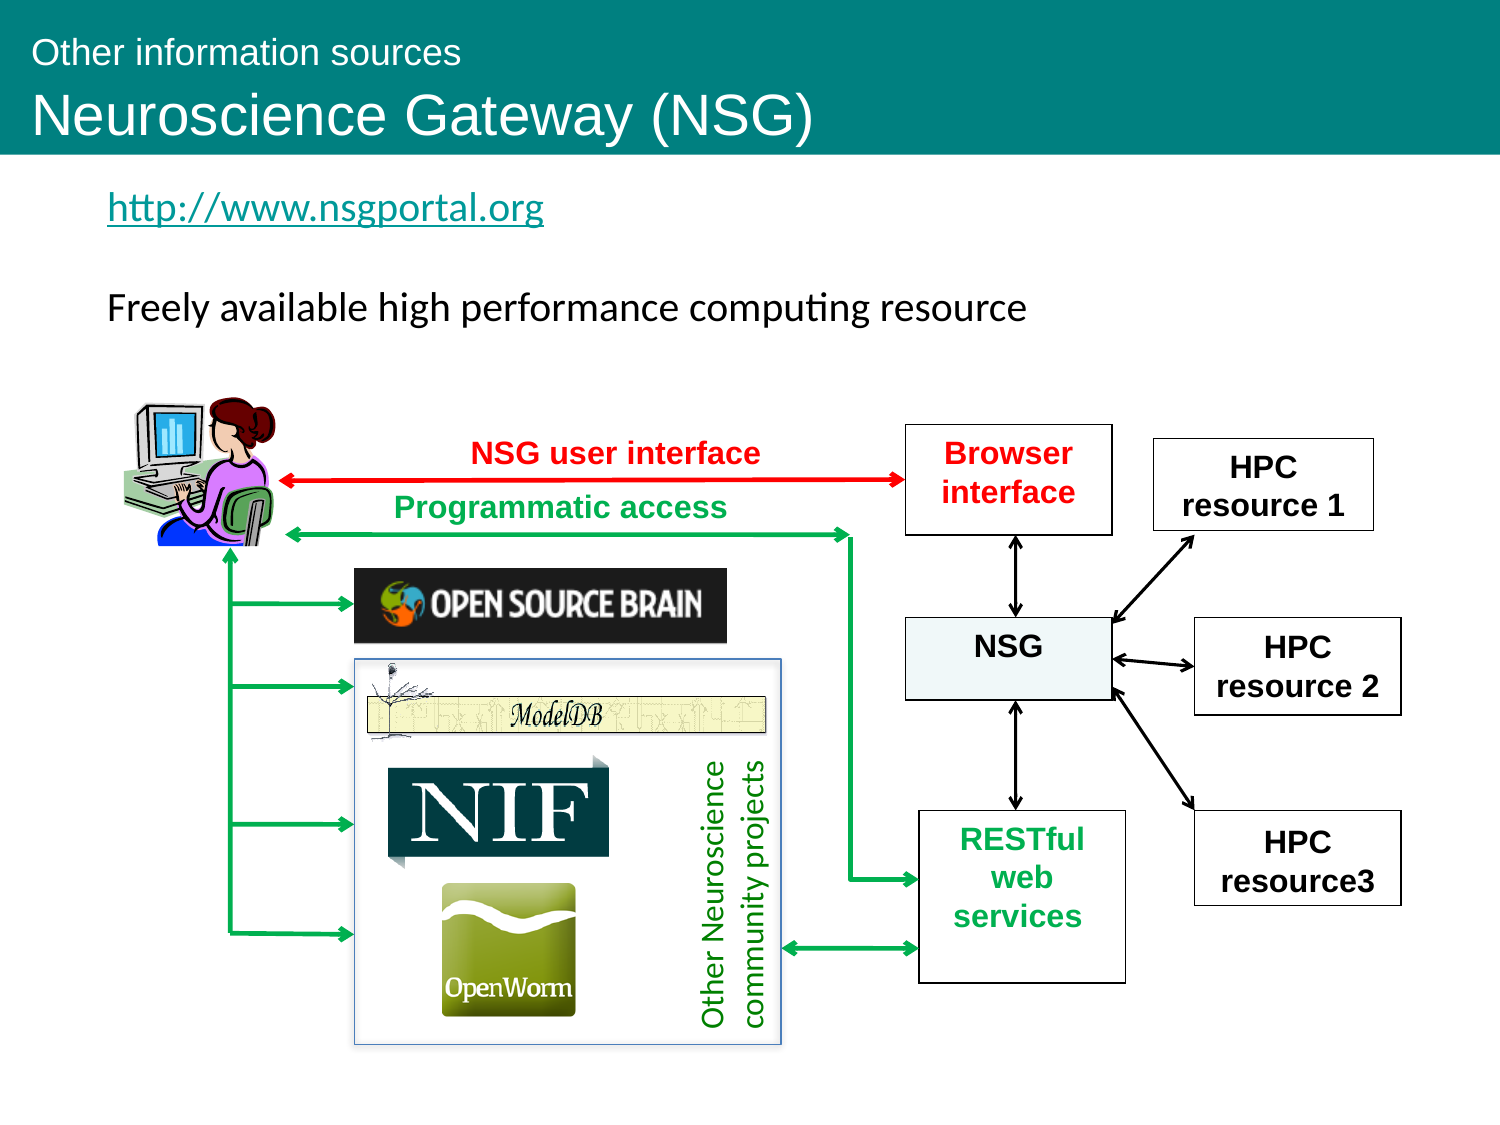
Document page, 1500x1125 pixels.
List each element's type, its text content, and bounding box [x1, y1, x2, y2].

text_box HPC resource 2 [1194, 619, 1402, 712]
picture [442, 883, 576, 1017]
text_box [809, 472, 906, 487]
text_box RESTful web services [919, 810, 1126, 942]
text_box [1194, 810, 1402, 814]
text_box [1112, 686, 1195, 811]
picture [353, 568, 727, 646]
text_box [1008, 700, 1023, 811]
text_box Other information sources Neuroscience Gateway (NSG) [0, 0, 1500, 155]
text_box HPC resource 1 [1153, 438, 1374, 531]
text_box [354, 658, 682, 1045]
text_box [1194, 712, 1402, 716]
text_box [905, 617, 1112, 701]
picture [388, 755, 610, 869]
text_box [1008, 534, 1023, 618]
picture [367, 663, 768, 742]
text_box [1112, 534, 1195, 624]
text_box [787, 941, 920, 956]
text_box http://www.nsgportal.org Freely available high performance computing resource [92, 172, 1500, 588]
text_box Browser interface [919, 424, 1099, 517]
text_box [285, 527, 850, 542]
text_box [905, 424, 1112, 535]
text_box [849, 537, 920, 887]
text_box NSG [919, 617, 1099, 671]
text_box Programmatic access [312, 479, 809, 533]
text_box [919, 942, 1126, 983]
text_box [1112, 652, 1195, 673]
picture [123, 396, 276, 548]
text_box NSG user interface [367, 425, 864, 479]
text_box Other Neuroscience community projects [682, 619, 787, 1045]
text_box HPC resource3 [1194, 814, 1402, 906]
